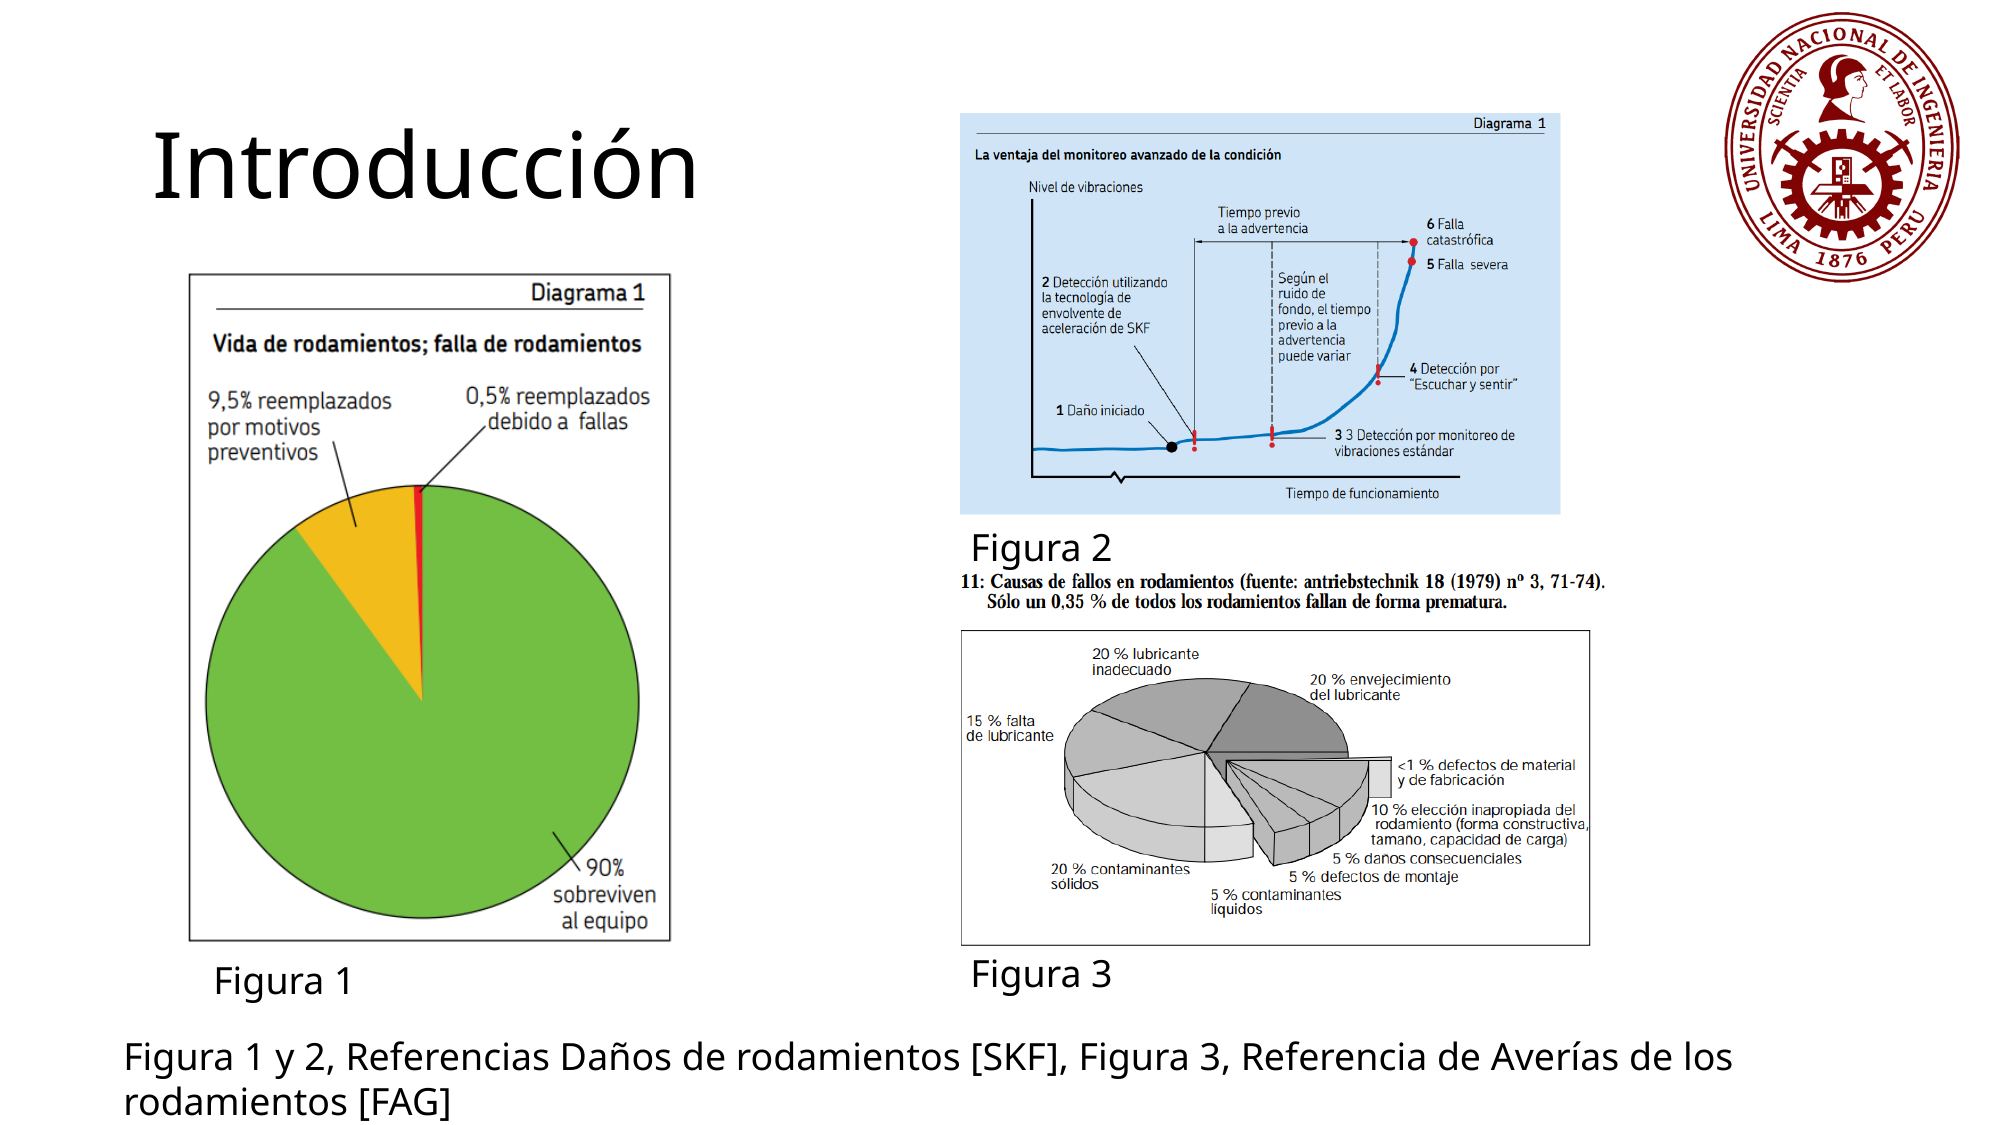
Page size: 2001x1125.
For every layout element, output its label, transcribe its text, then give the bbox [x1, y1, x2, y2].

picture [181, 262, 677, 951]
title Introducción [137, 59, 1714, 278]
picture [1714, 3, 1967, 289]
text_box Figura 1 y 2, Referencias Daños de rodamientos [SKF], Figura 3, Referencia de Averías de los rodamientos [FAG] [108, 1025, 1966, 1125]
picture [933, 561, 1622, 958]
text_box Figura 2 [955, 518, 1240, 561]
text_box Figura 3 [955, 958, 1240, 1003]
picture [955, 112, 1565, 518]
text_box Figura 1 [198, 951, 483, 1010]
